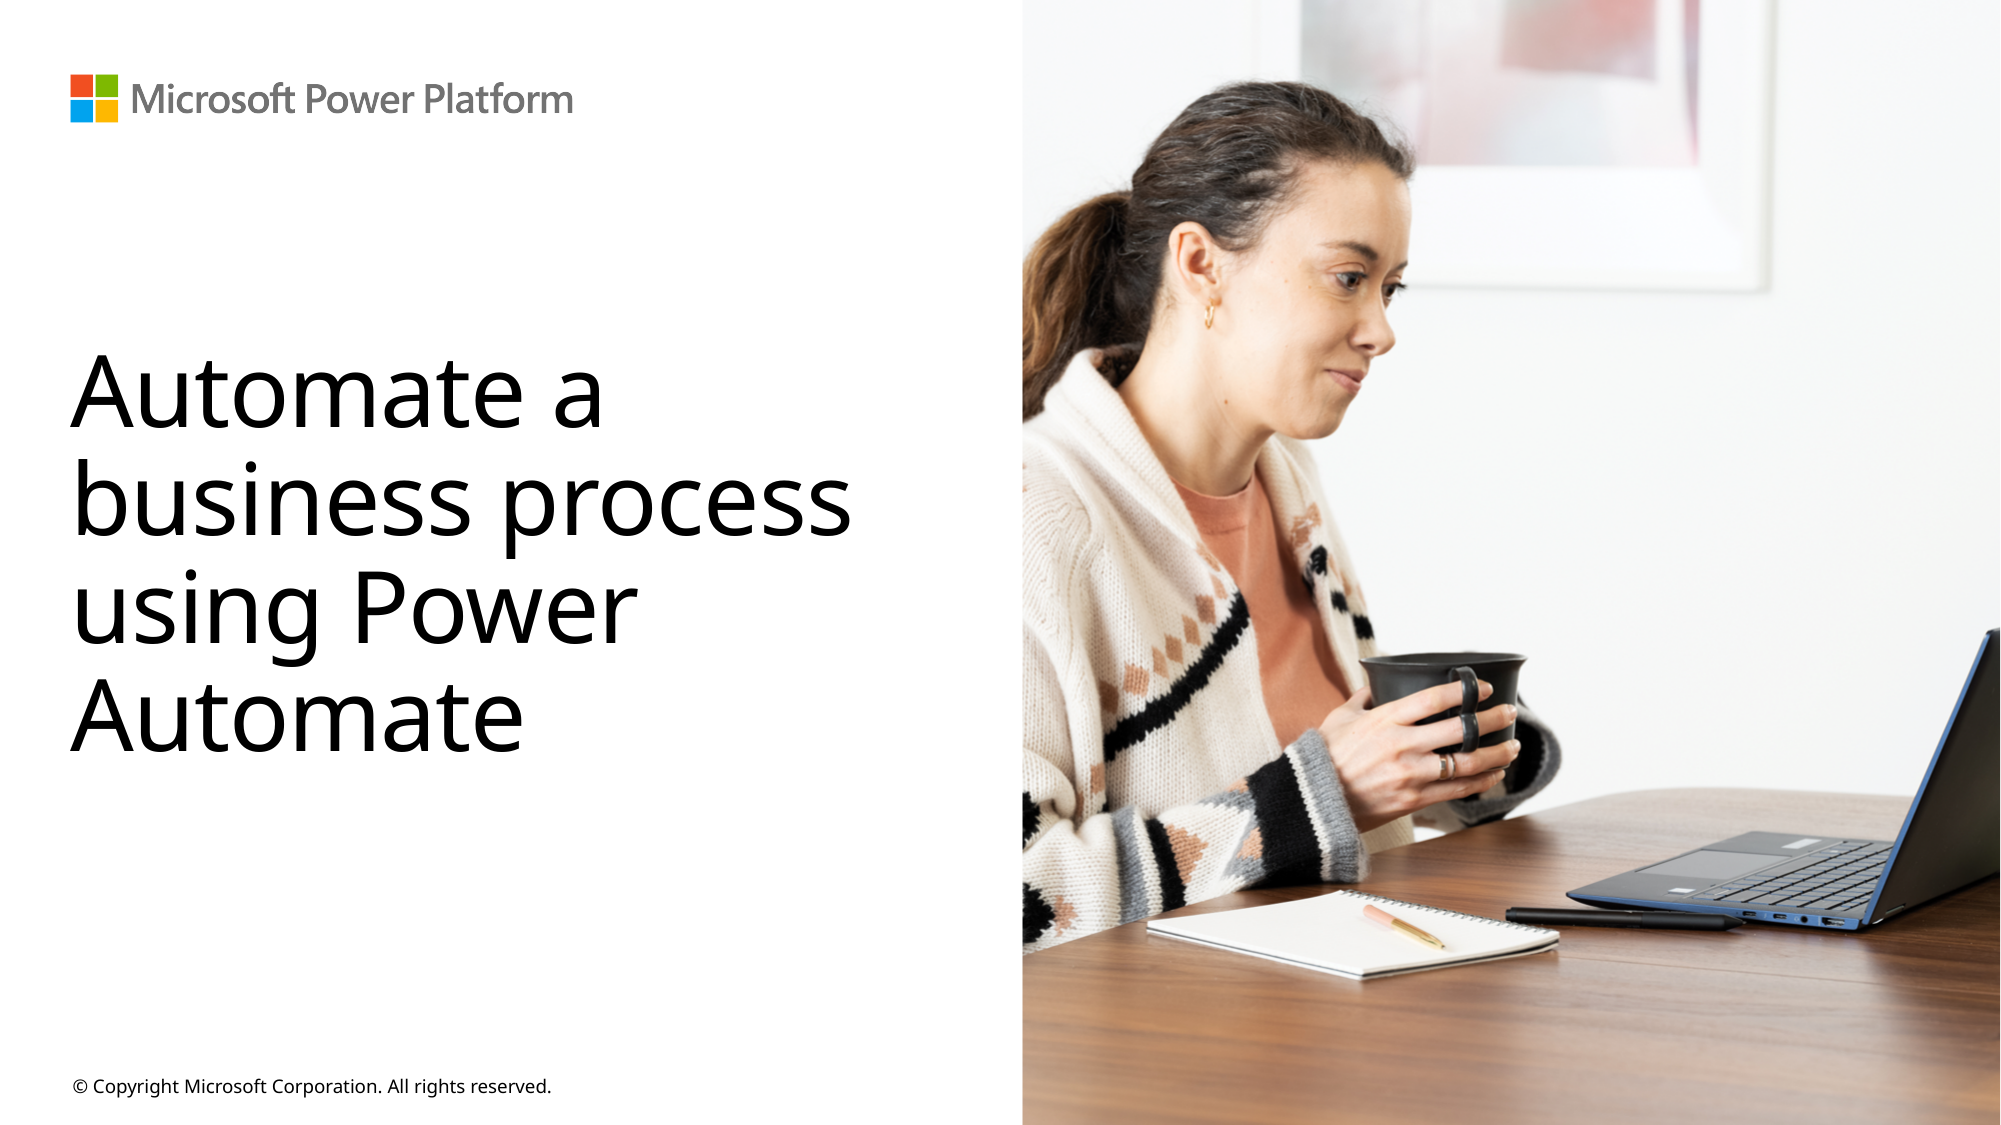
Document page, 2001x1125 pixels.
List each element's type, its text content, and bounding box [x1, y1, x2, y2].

picture [0, 0, 2001, 1125]
title Automate a business process using Power Automate [70, 508, 961, 803]
